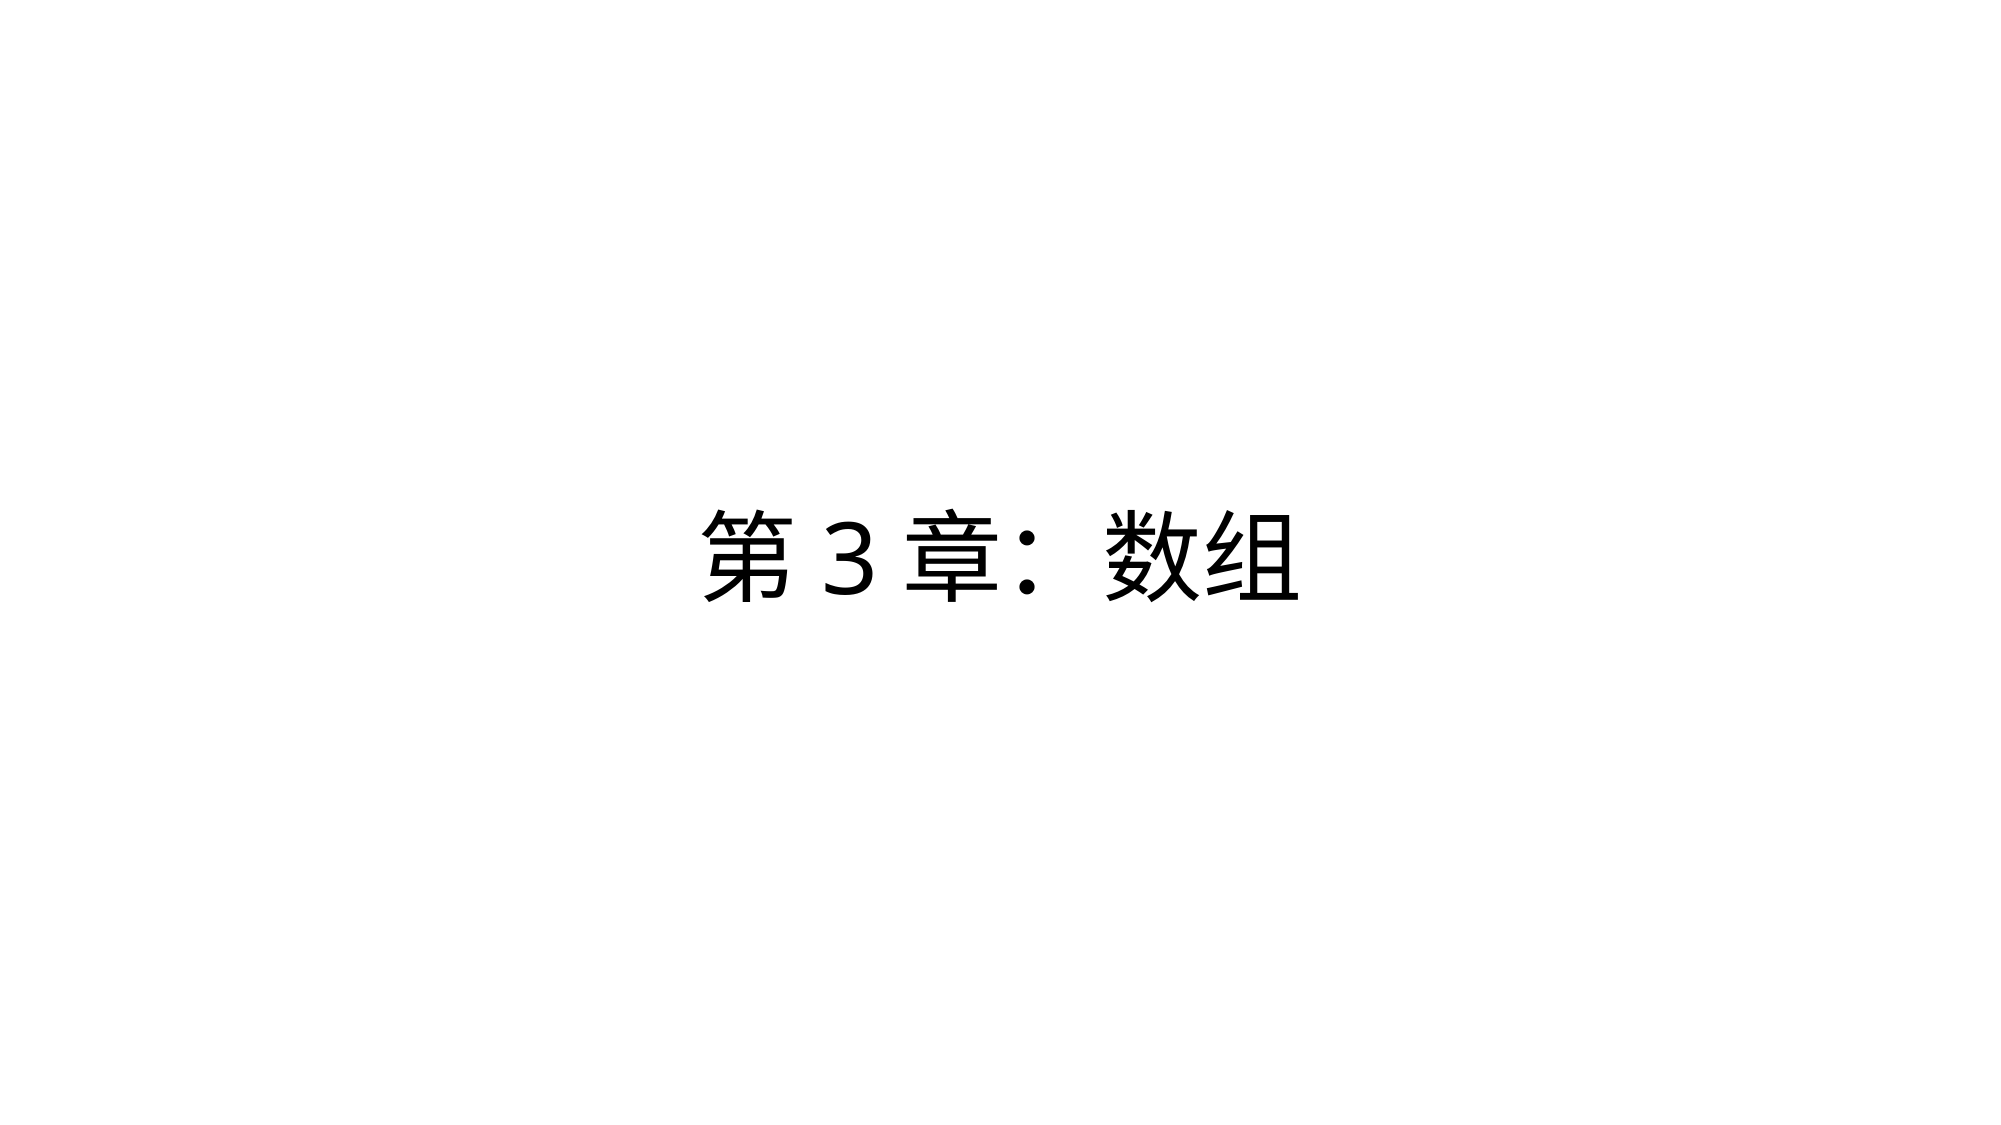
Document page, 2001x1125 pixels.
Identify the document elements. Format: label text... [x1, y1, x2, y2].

title 第3章：数组 [137, 453, 1863, 672]
